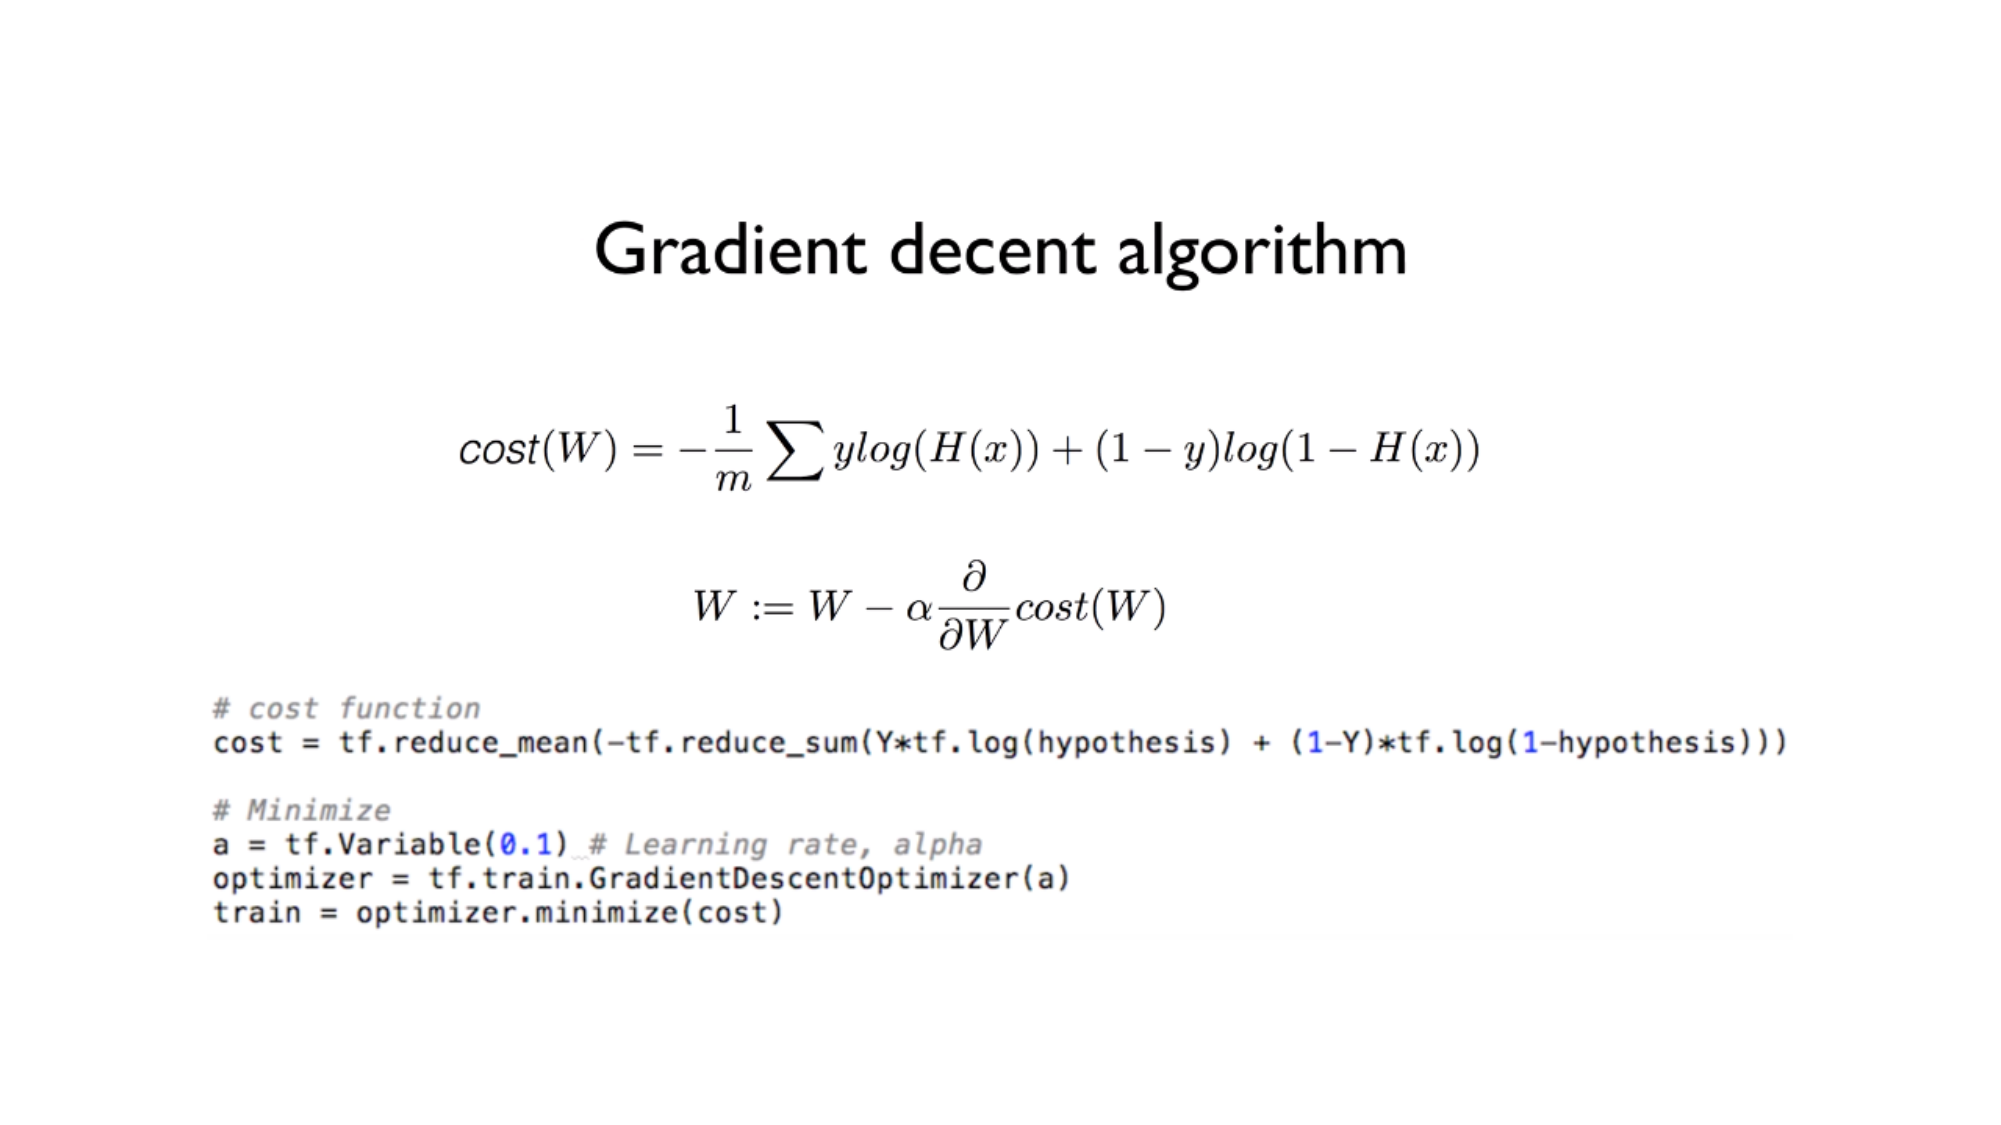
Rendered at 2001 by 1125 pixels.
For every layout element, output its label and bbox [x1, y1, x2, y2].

picture [207, 150, 1793, 940]
